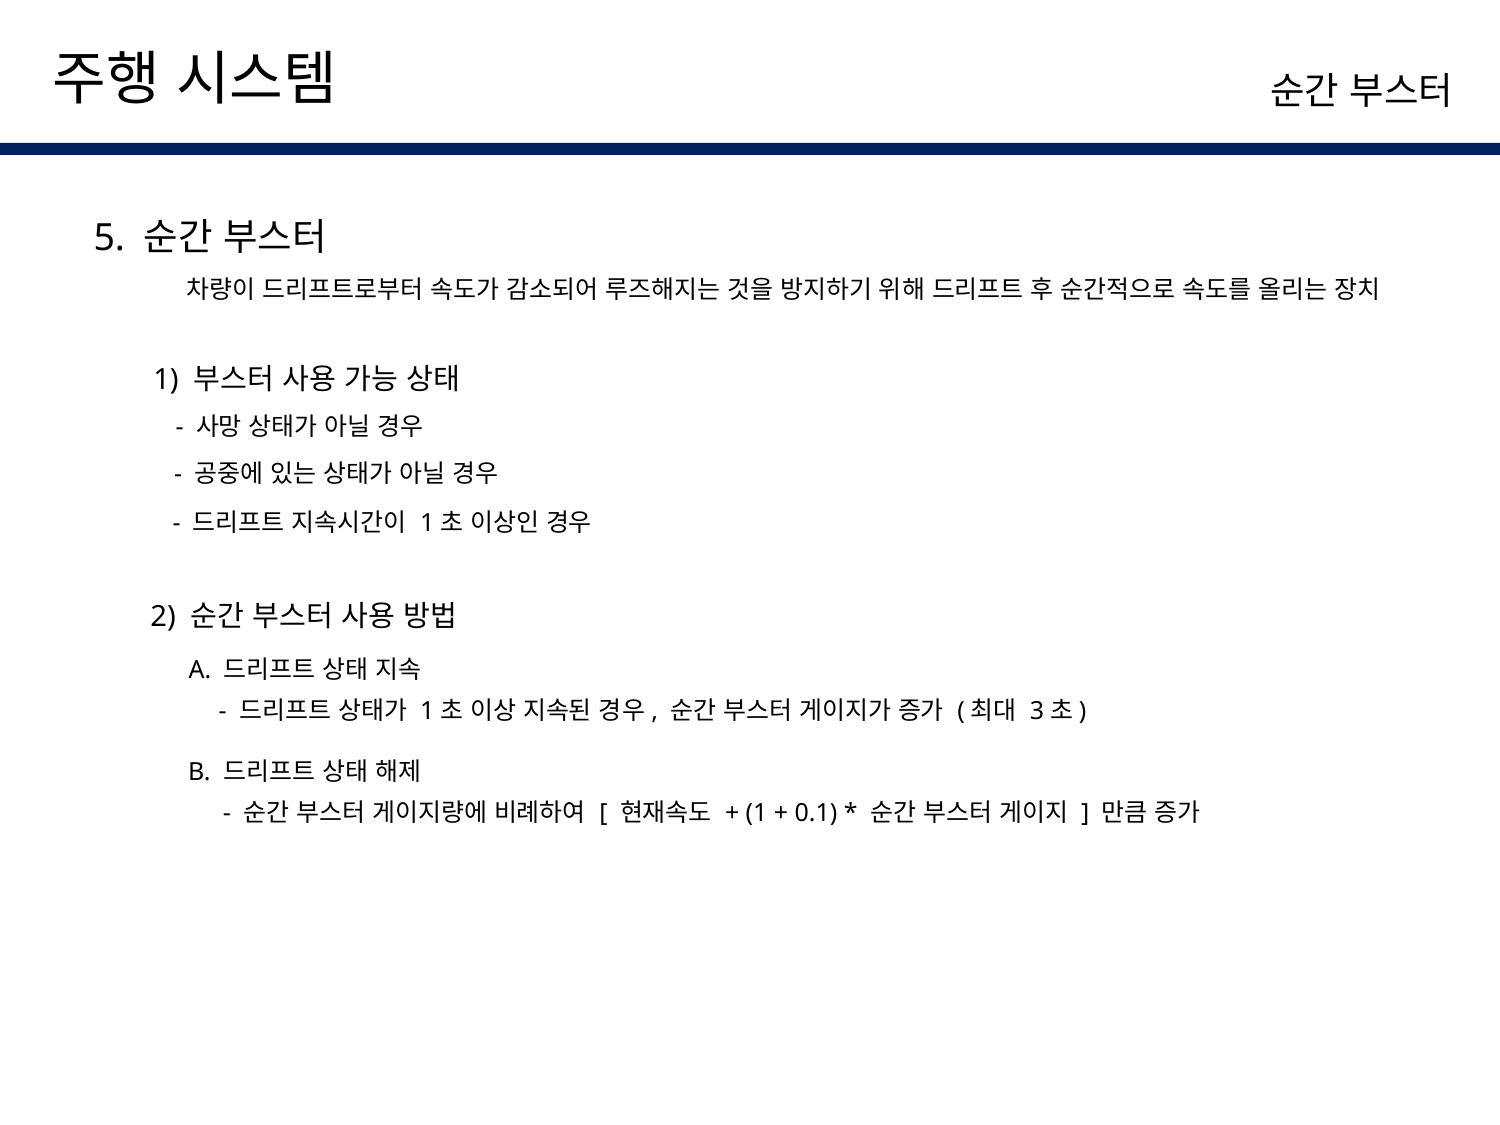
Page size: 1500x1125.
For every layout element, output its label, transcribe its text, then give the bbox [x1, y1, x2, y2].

text_box 2) 순간 부스터 사용 방법 [135, 590, 474, 641]
text_box - 순간 부스터 게이지량에 비례하여 [ 현재속도 + (1 + 0.1) * 순간 부스터 게이지 ] 만큼 증가 [208, 788, 1216, 834]
text_box - 사망 상태가 아닐 경우 [160, 403, 440, 448]
text_box - 공중에 있는 상태가 아닐 경우 [159, 450, 514, 495]
text_box [0, 142, 1500, 156]
text_box B. 드리프트 상태 해제 [173, 748, 437, 793]
text_box 차량이 드리프트로부터 속도가 감소되어 루즈해지는 것을 방지하기 위해 드리프트 후 순간적으로 속도를 올리는 장치 [172, 266, 1397, 312]
text_box 5. 순간 부스터 [78, 205, 342, 266]
text_box - 드리프트 상태가 1초 이상 지속된 경우, 순간 부스터 게이지가 증가 (최대 3초) [203, 686, 1102, 732]
text_box 주행 시스템 [38, 33, 352, 119]
text_box - 드리프트 지속시간이 1초 이상인 경우 [157, 498, 608, 544]
text_box 순간 부스터 [1255, 59, 1469, 120]
text_box 1) 부스터 사용 가능 상태 [138, 352, 477, 403]
text_box A. 드리프트 상태 지속 [173, 646, 437, 692]
